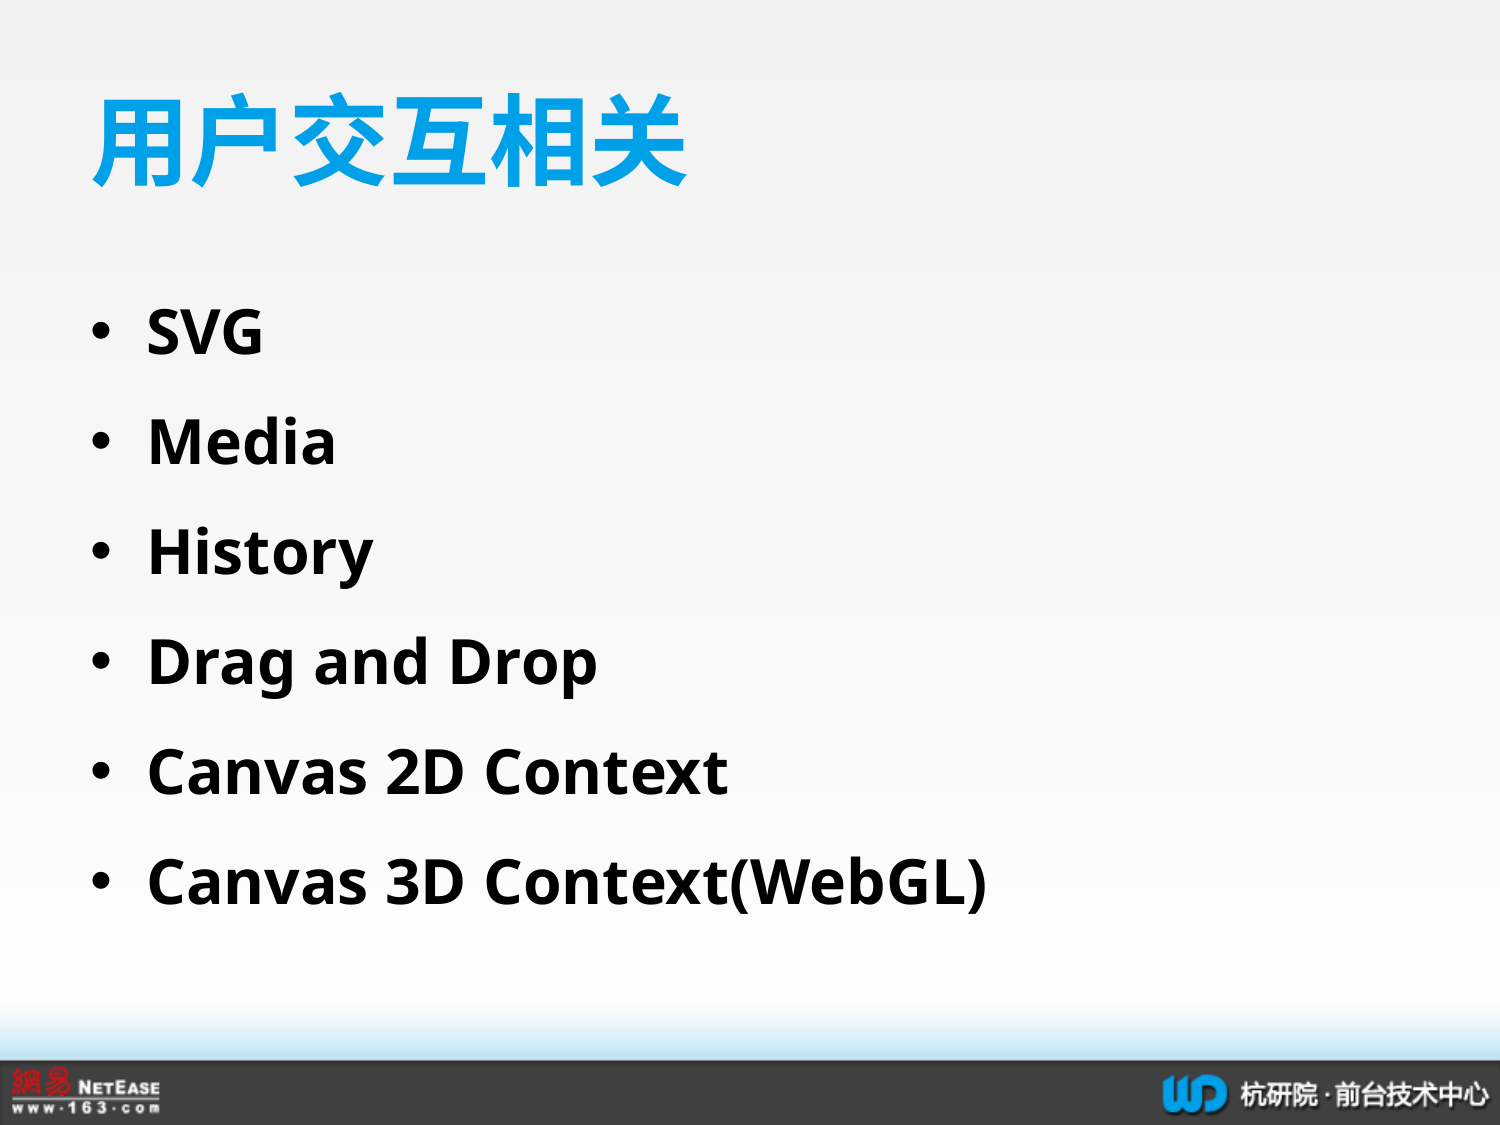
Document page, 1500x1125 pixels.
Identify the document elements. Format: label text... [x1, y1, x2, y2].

list SVG Media History Drag and Drop Canvas 2D Context Canvas 3D Context(WebGL) [74, 262, 1426, 1006]
title 用户交互相关 [74, 44, 1426, 233]
picture [0, 0, 1500, 1125]
